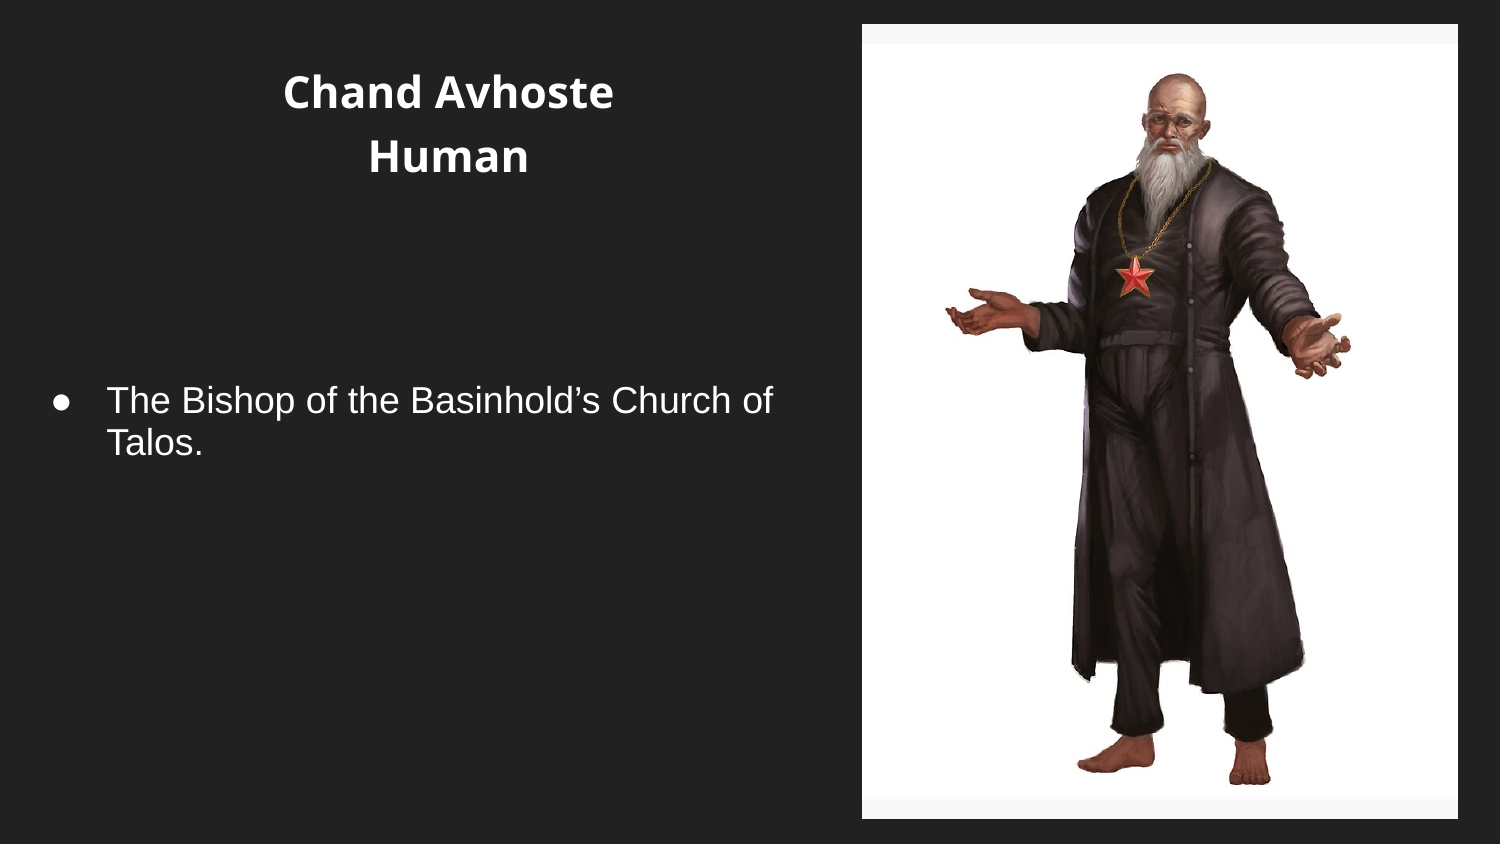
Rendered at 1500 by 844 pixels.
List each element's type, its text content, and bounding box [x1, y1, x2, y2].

text_box Chand Avhoste Human [76, 45, 821, 149]
text_box The Bishop of the Basinhold’s Church of Talos. [16, 149, 821, 694]
picture [862, 24, 1459, 819]
